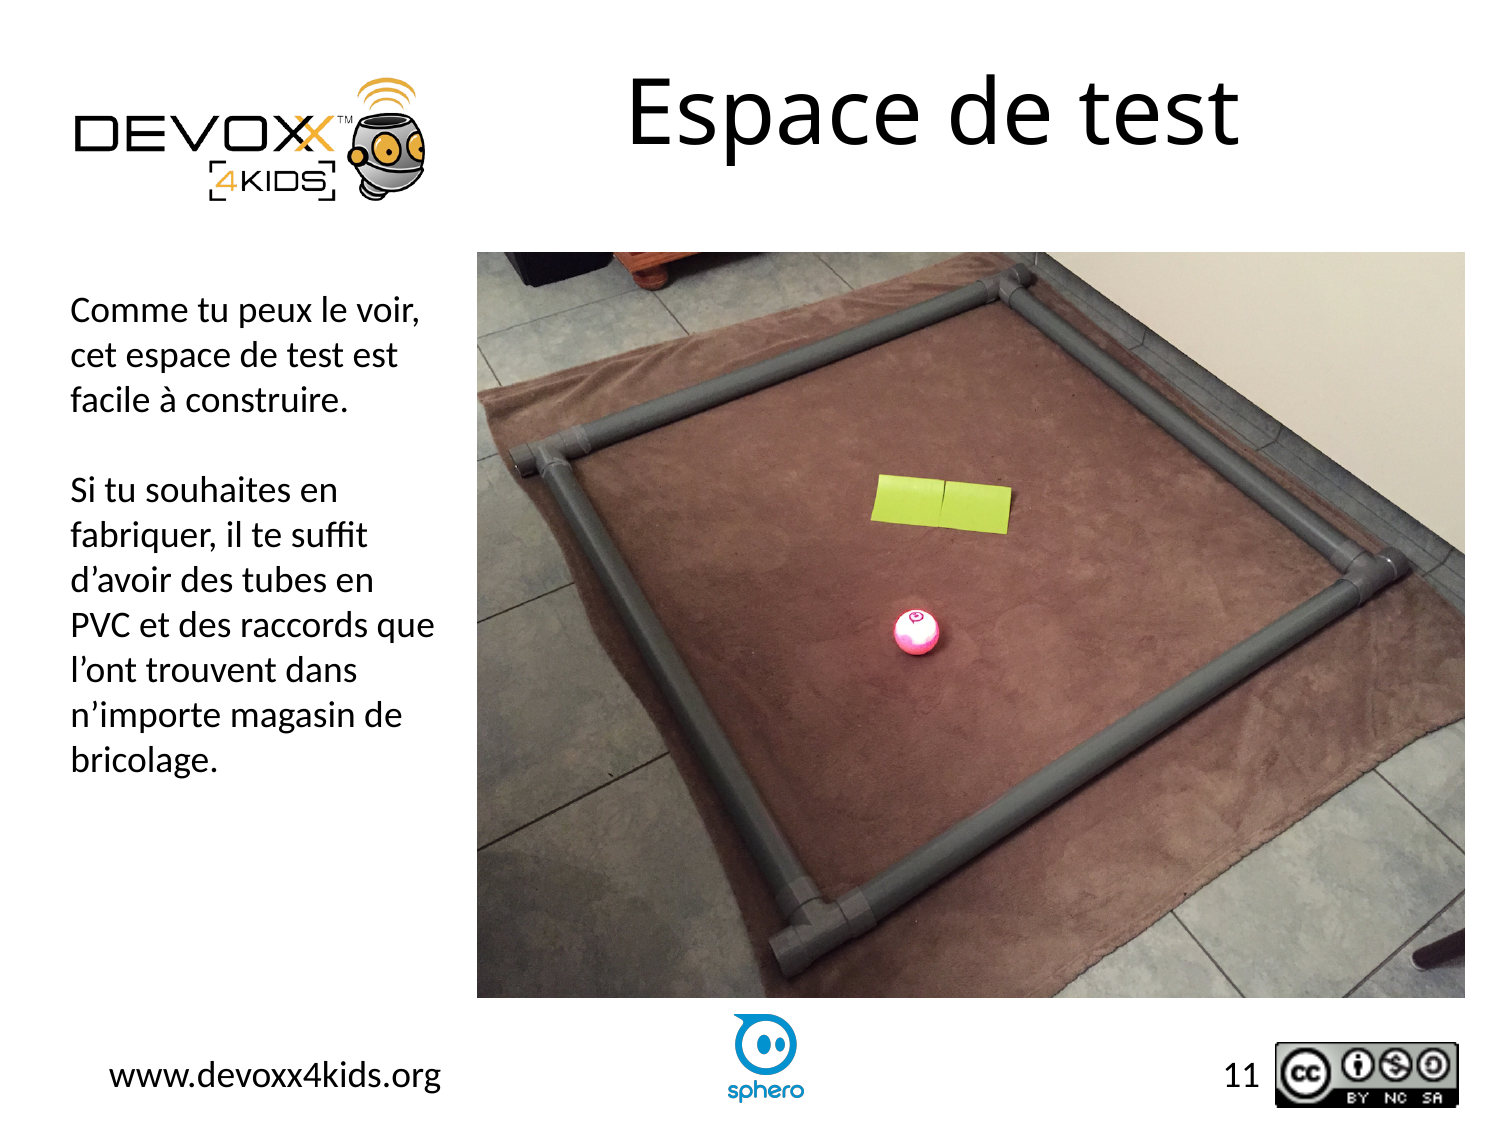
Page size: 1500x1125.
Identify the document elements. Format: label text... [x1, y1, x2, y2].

text_box Comme tu peux le voir, cet espace de test est facile à construire. Si tu souhaites en fabriquer, il te suffit d’avoir des tubes en PVC et des raccords que l’ont trouvent dans n’importe magasin de bricolage. [55, 277, 458, 788]
slide_number 11 [1074, 1042, 1275, 1103]
picture [728, 1096, 739, 1103]
picture [477, 252, 1465, 998]
picture [794, 1088, 801, 1095]
picture [728, 1014, 804, 1103]
picture [743, 1088, 749, 1095]
title Espace de test [439, 45, 1425, 233]
picture [75, 77, 425, 201]
picture [743, 1021, 789, 1068]
picture [1275, 1042, 1459, 1108]
